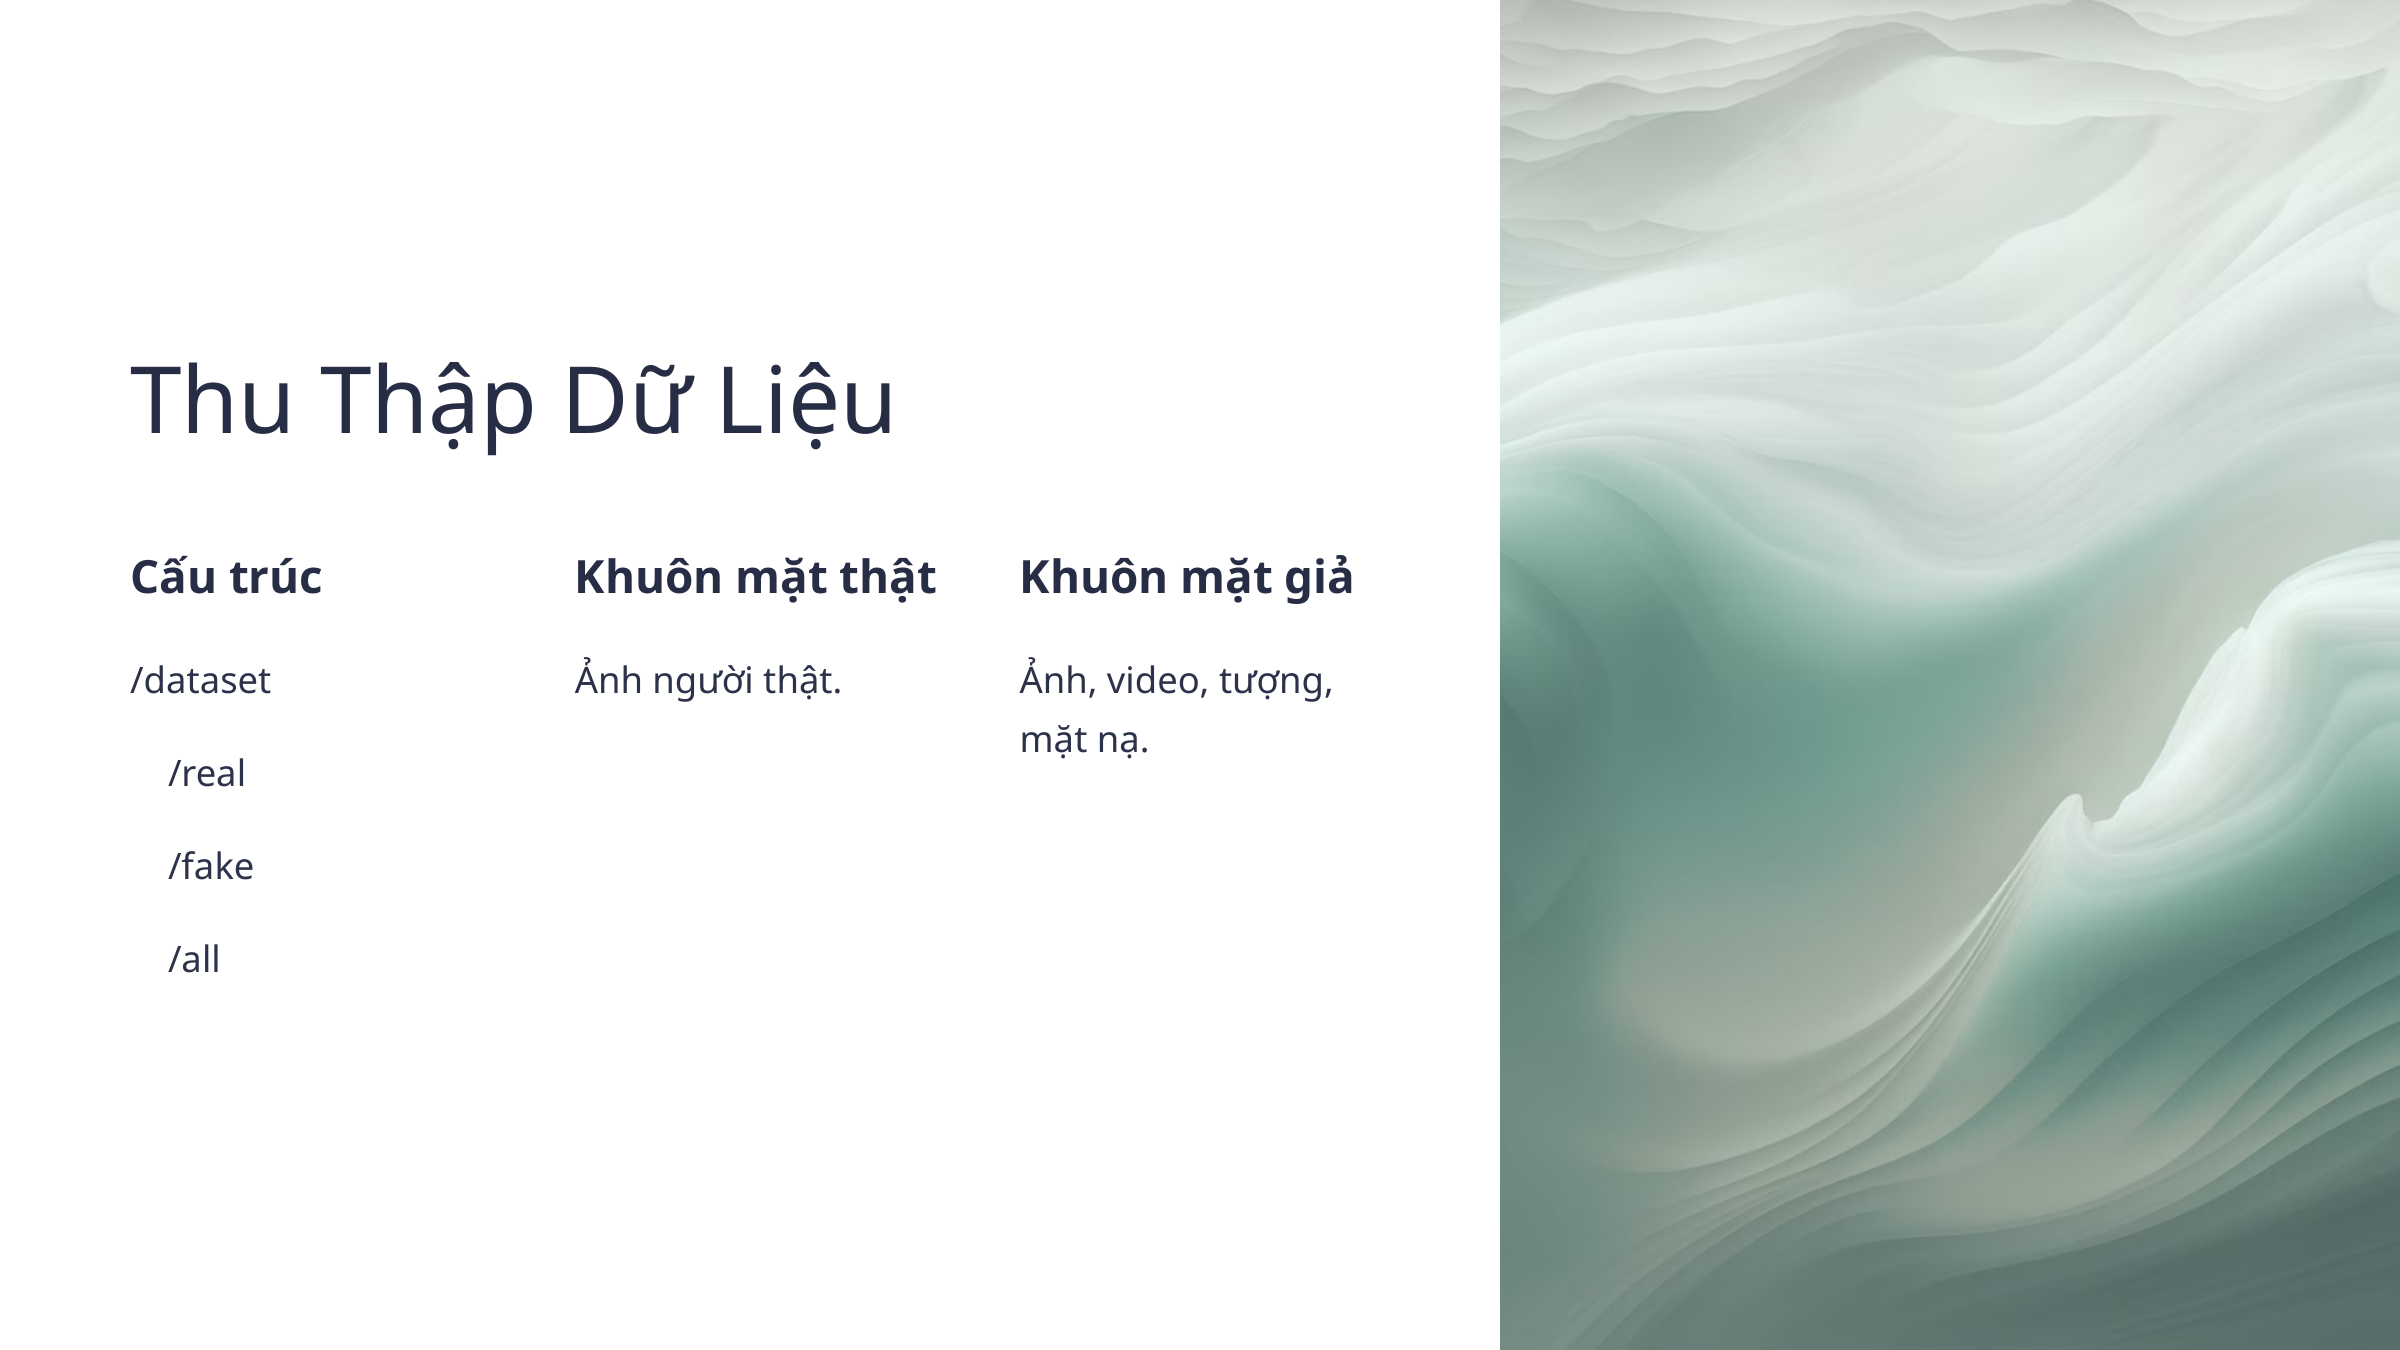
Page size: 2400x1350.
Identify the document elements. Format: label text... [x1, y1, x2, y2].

text_box /real [130, 734, 483, 794]
picture [1499, 0, 2400, 1350]
text_box /all [130, 920, 483, 980]
text_box Cấu trúc [130, 545, 483, 604]
text_box Khuôn mặt giả [1019, 545, 1373, 604]
text_box Khuôn mặt thật [574, 545, 928, 604]
text_box Ảnh người thật. [574, 641, 928, 701]
text_box Ảnh, video, tượng, mặt nạ. [1019, 641, 1373, 761]
text_box Thu Thập Dữ Liệu [130, 336, 1061, 453]
text_box /fake [130, 827, 483, 887]
text_box /dataset [130, 641, 483, 701]
